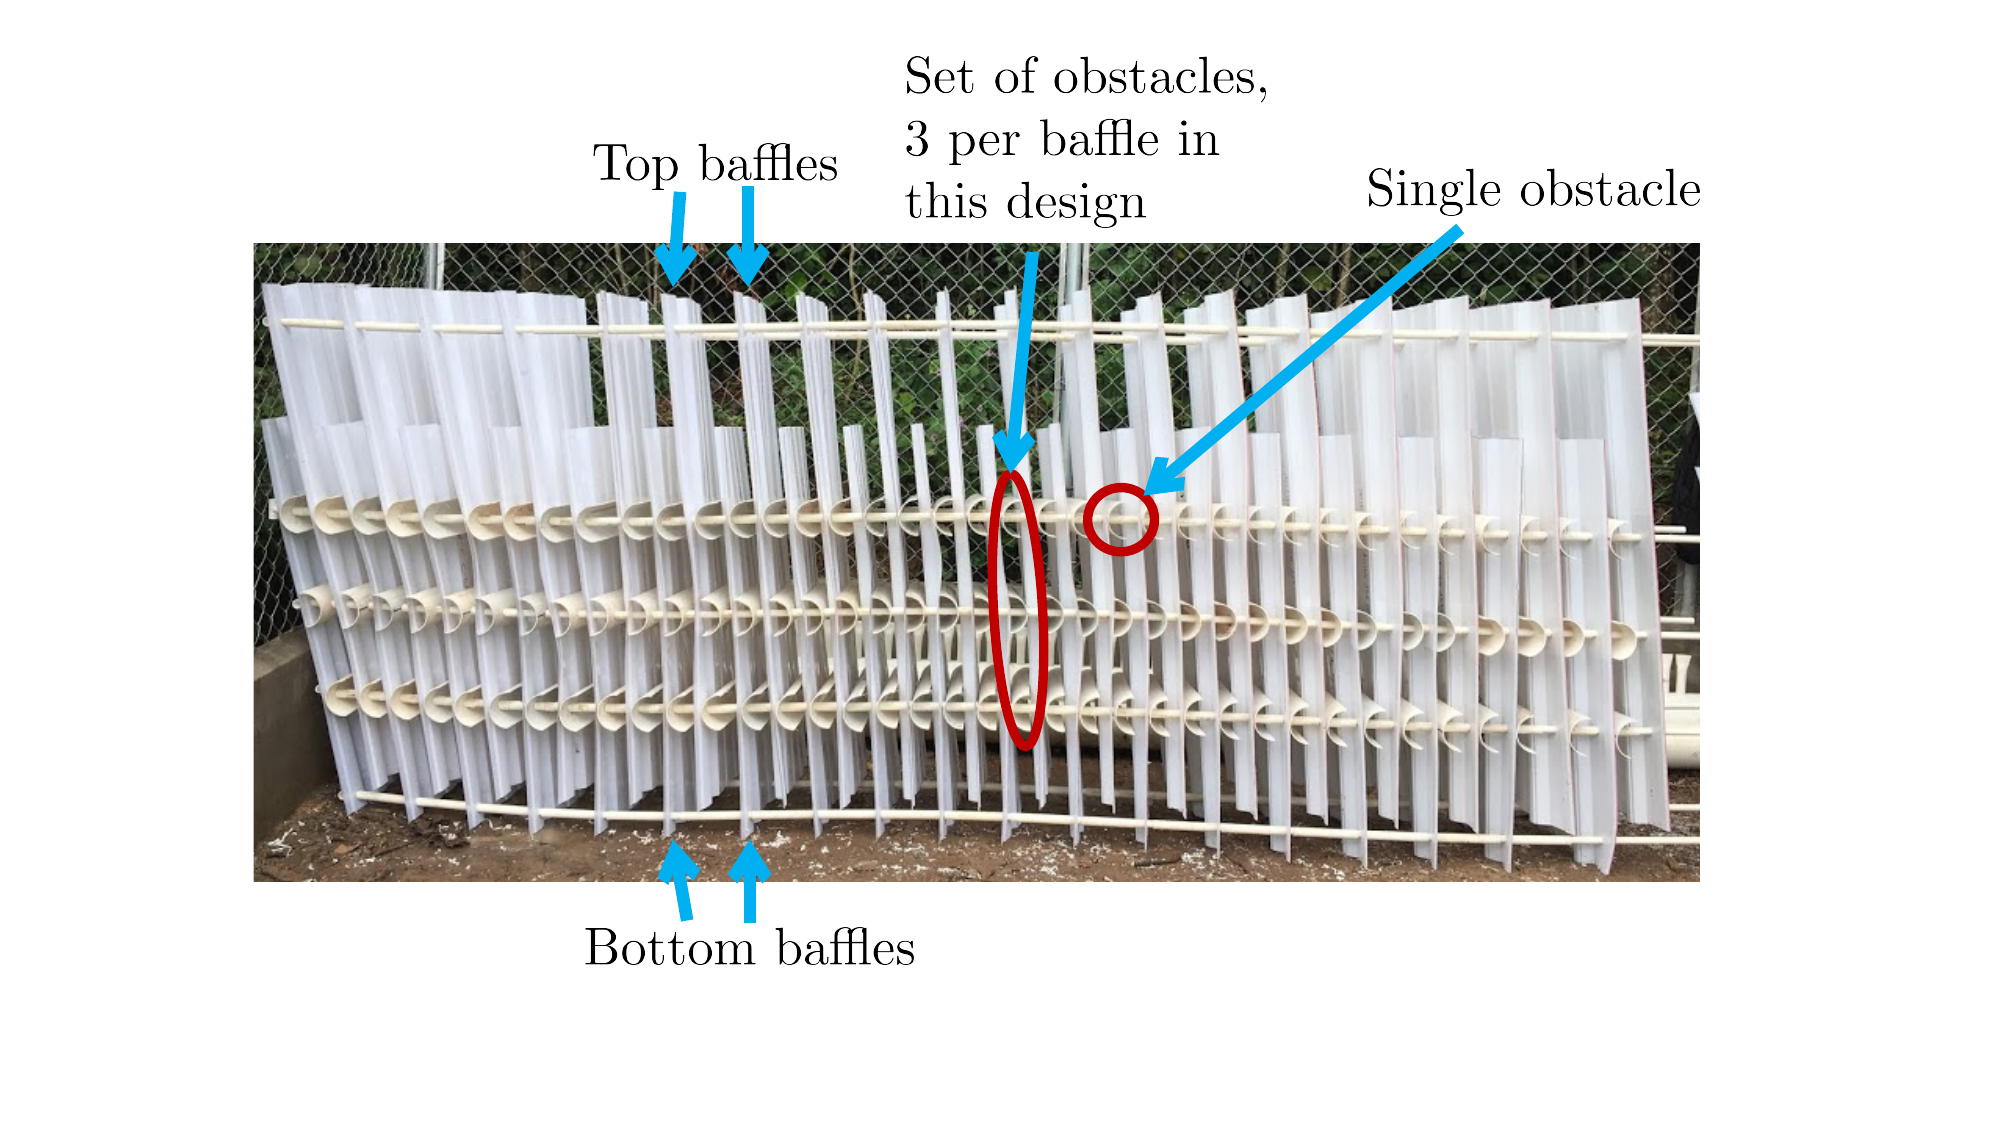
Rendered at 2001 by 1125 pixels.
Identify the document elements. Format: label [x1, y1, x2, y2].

text_box [253, 56, 1700, 965]
